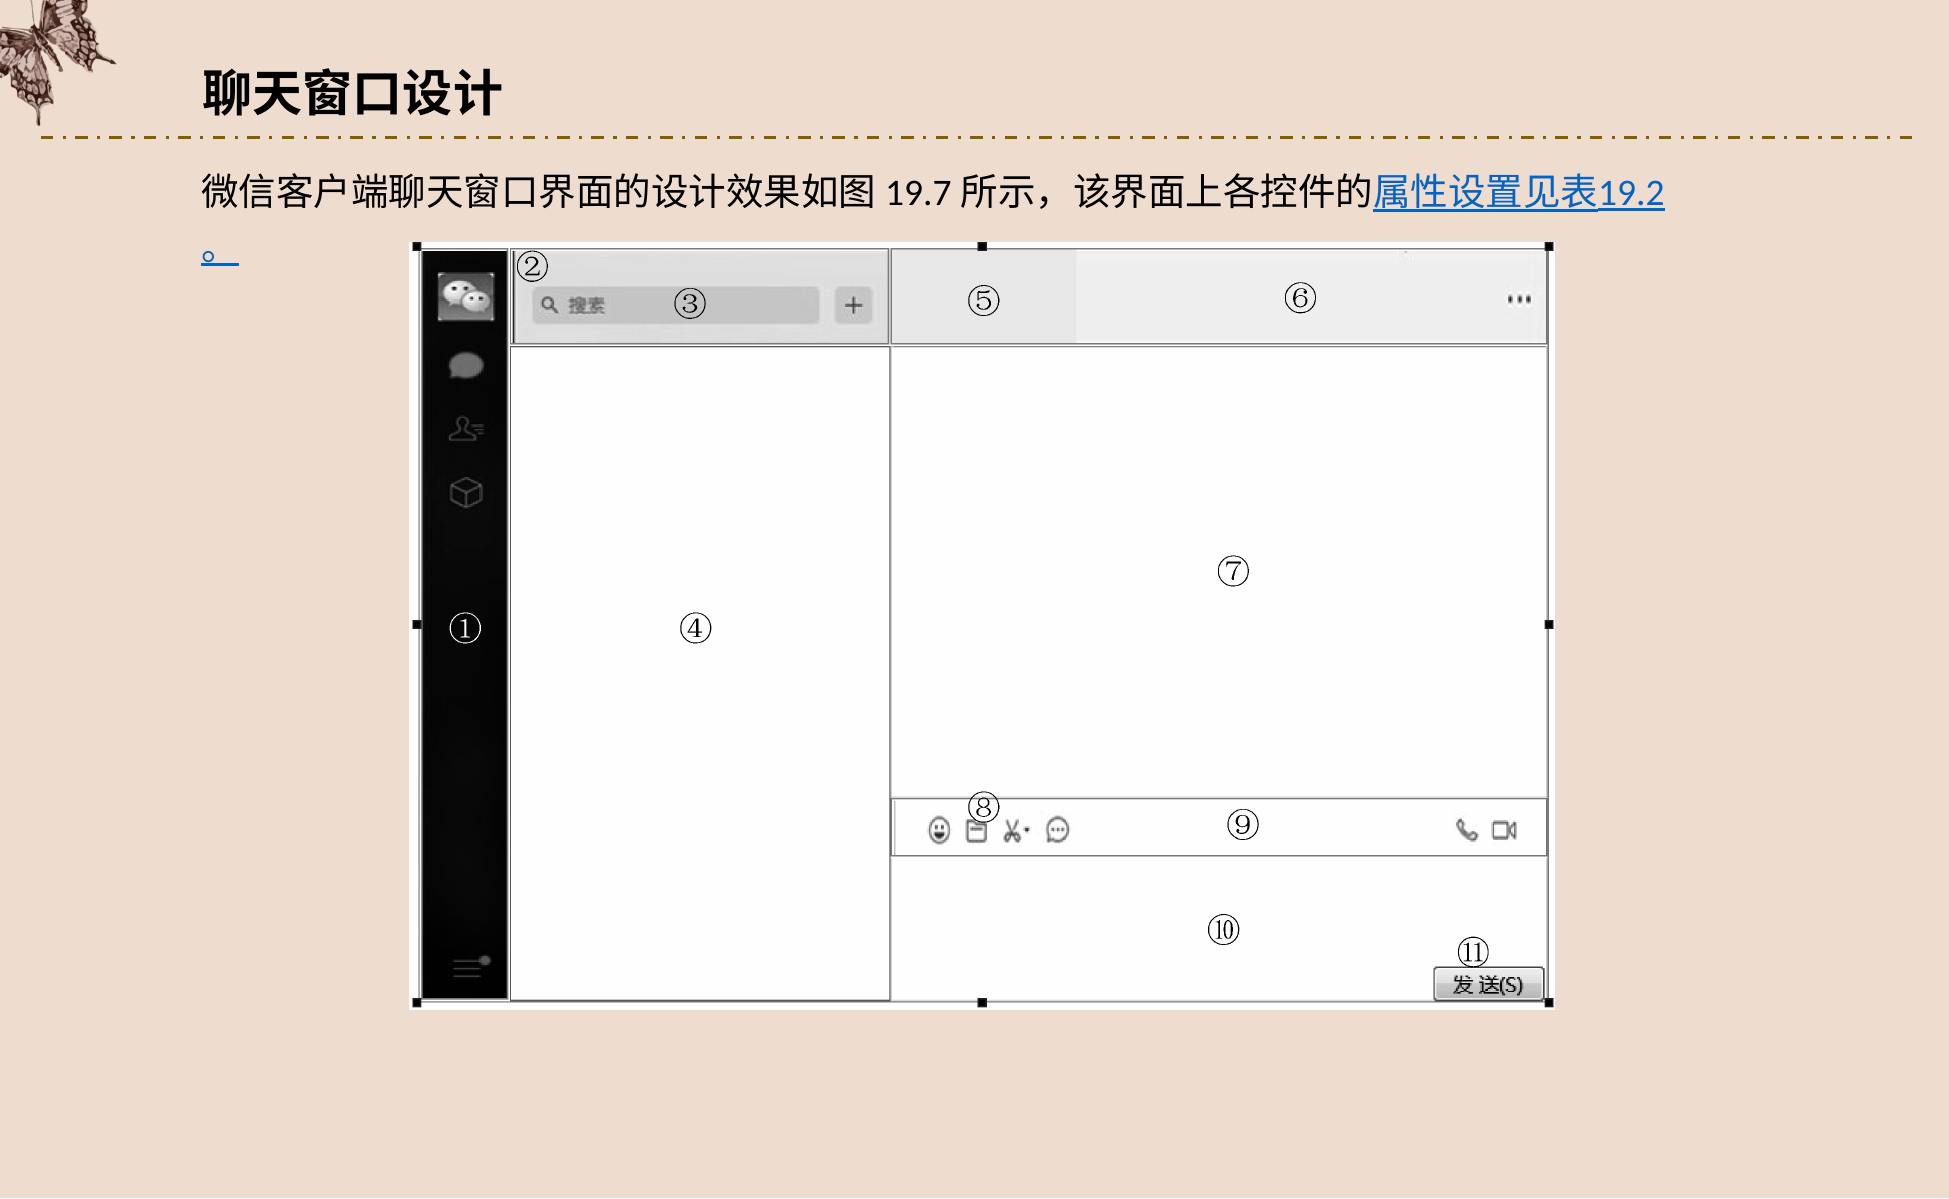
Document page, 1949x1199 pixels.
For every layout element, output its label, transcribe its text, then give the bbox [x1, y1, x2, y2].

text_box 微信客户端聊天窗口界面的设计效果如图19.7所示，该界面上各控件的属性设置见表19.2。 [186, 160, 1687, 285]
picture [409, 242, 1555, 1011]
picture [0, 0, 142, 138]
text_box 聊天窗口设计 [188, 53, 518, 129]
